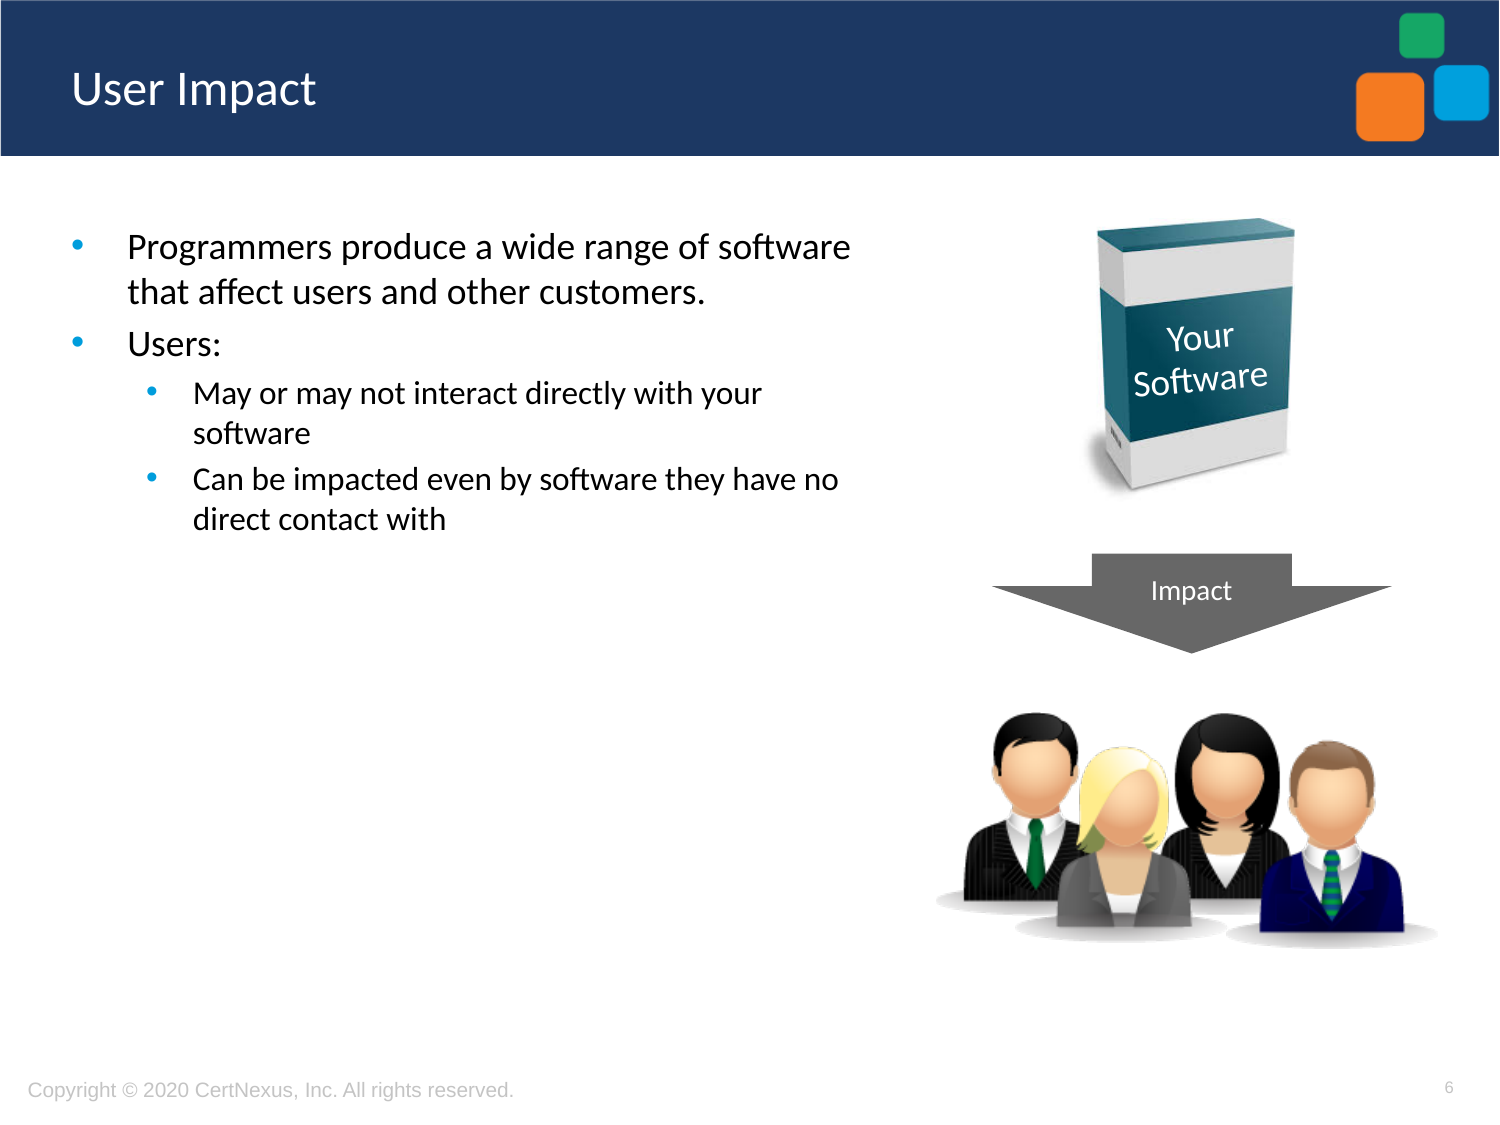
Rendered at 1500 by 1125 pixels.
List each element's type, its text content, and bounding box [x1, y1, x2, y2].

picture [0, 0, 1500, 156]
picture [936, 712, 1439, 949]
text_box Impact [1136, 564, 1248, 614]
list Programmers produce a wide range of software that affect users and other customers. Users: May or may not interact directly with your software Can be impacted even by software they have no direct contact with [56, 214, 900, 1024]
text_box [1079, 218, 1296, 502]
slide_number 6 [1118, 1057, 1469, 1118]
text_box [991, 553, 1392, 654]
title User Impact [56, 16, 1350, 155]
